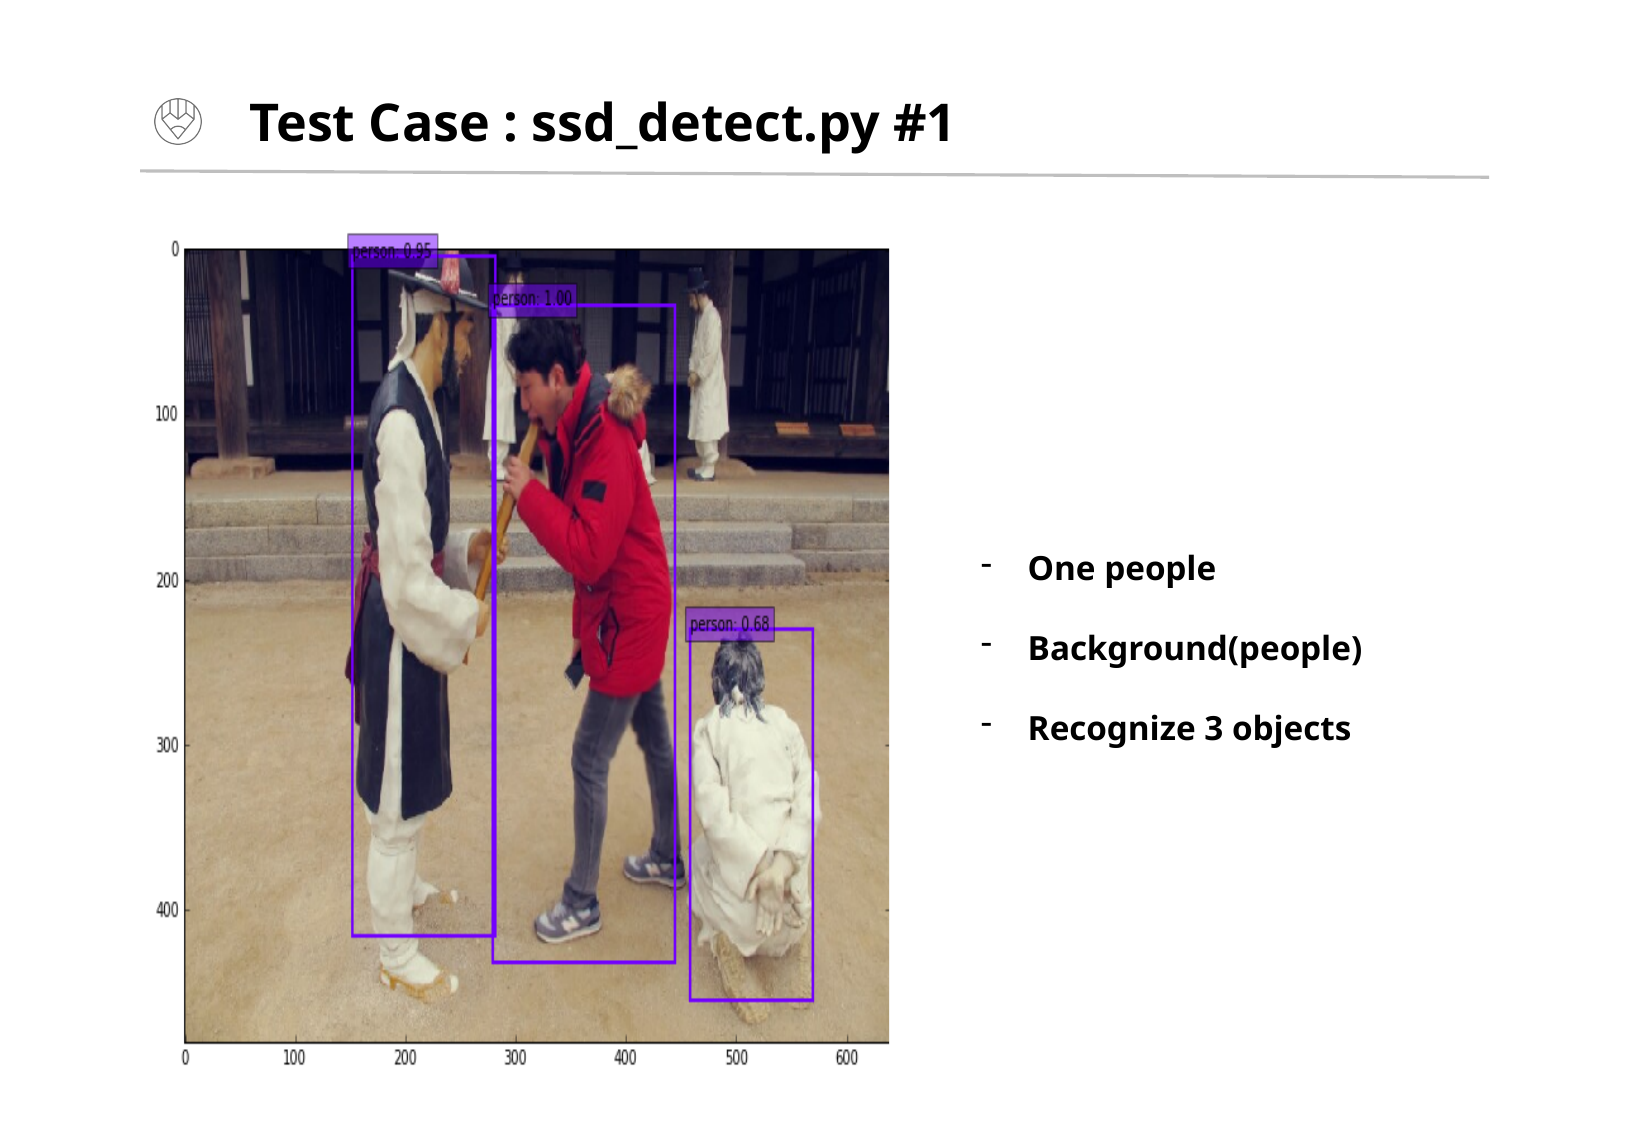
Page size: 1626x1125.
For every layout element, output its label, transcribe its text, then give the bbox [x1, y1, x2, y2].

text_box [139, 81, 1490, 178]
picture [154, 227, 890, 1073]
text_box One people Background(people) Recognize 3 objects [966, 499, 1405, 755]
picture [154, 98, 202, 146]
